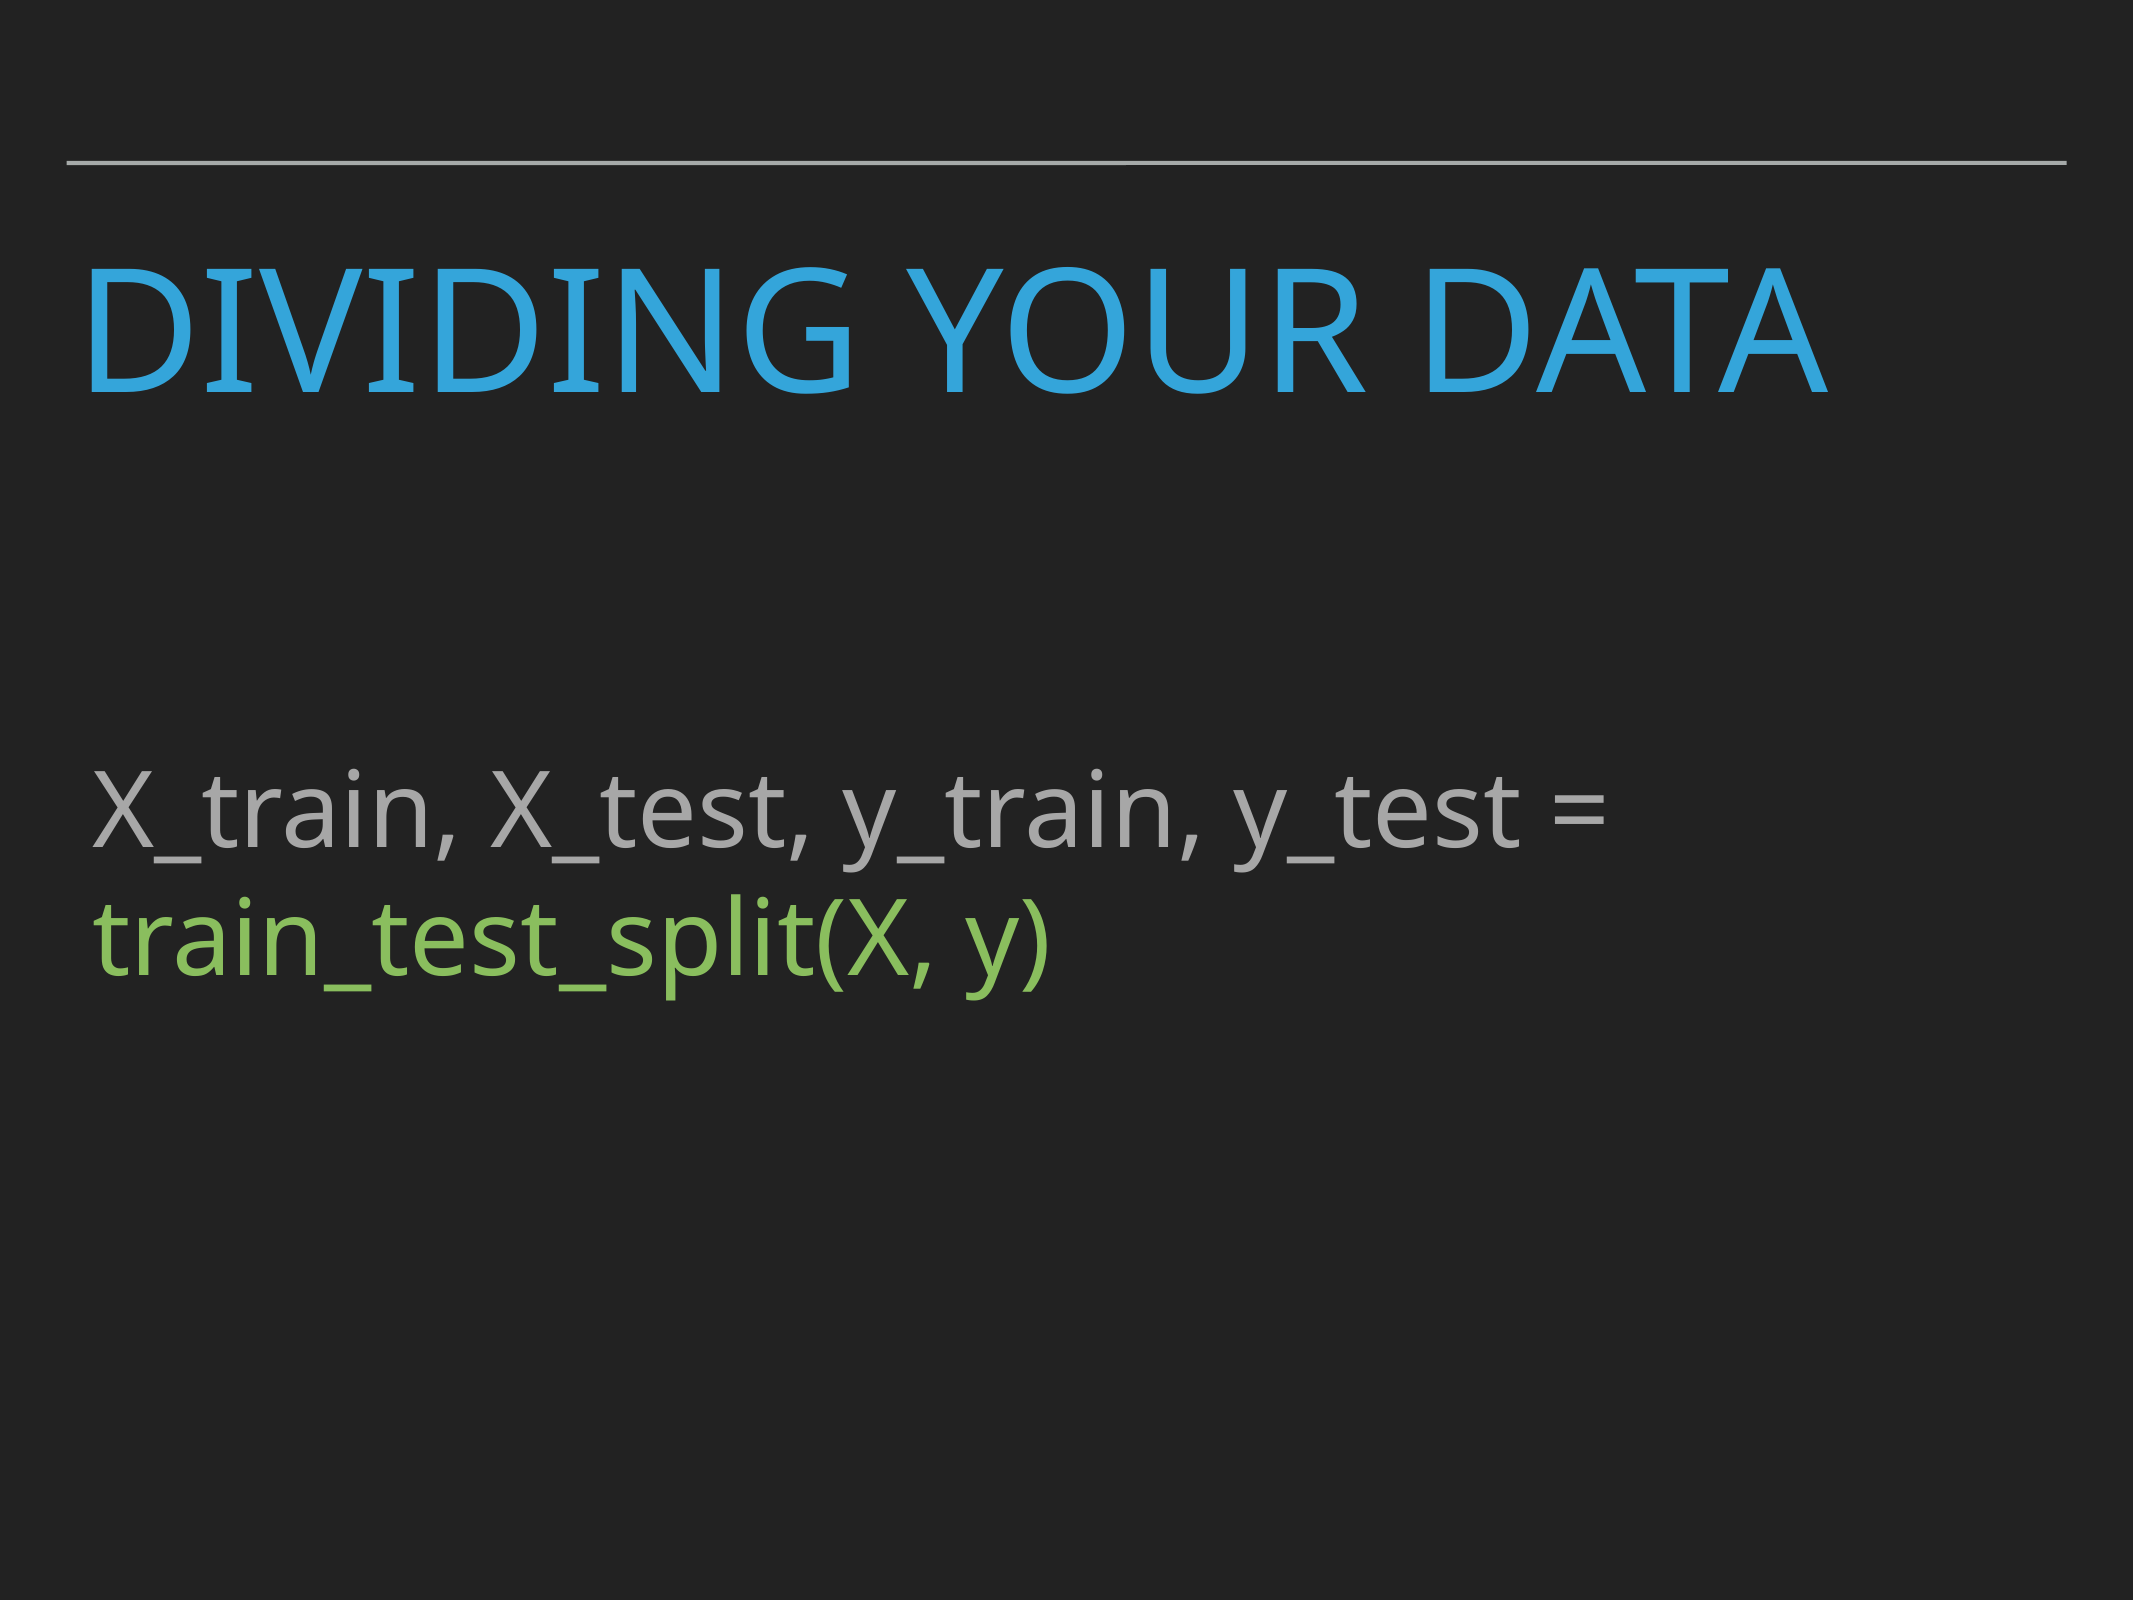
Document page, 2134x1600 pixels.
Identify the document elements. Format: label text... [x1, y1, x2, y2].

text_box X_train, X_test, y_train, y_test = train_test_split(X, y) [83, 733, 2050, 1005]
title Dividing your data [66, 251, 2068, 445]
